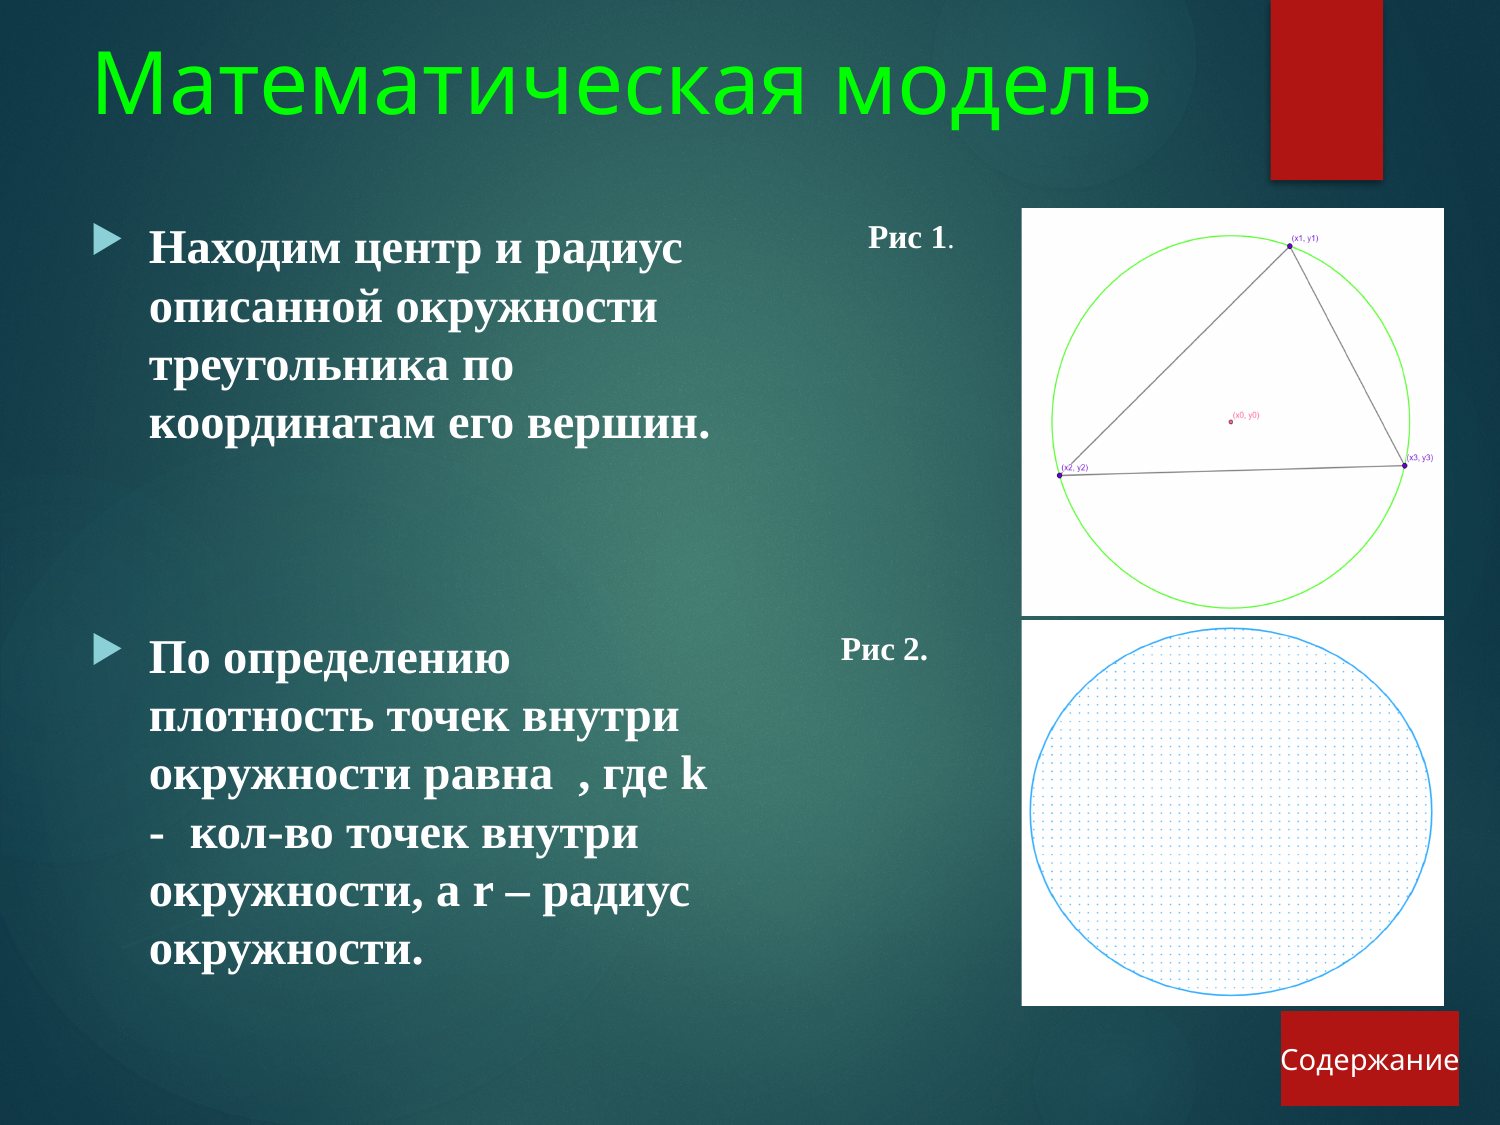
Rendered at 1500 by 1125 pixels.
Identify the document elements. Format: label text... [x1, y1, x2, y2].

text_box Содержание [1281, 1011, 1459, 1106]
text_box Рис 1. [853, 208, 1019, 263]
text_box Рис 2. [826, 619, 944, 675]
picture [1021, 619, 1445, 1006]
title Математическая модель [75, 20, 1313, 233]
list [1021, 207, 1445, 616]
